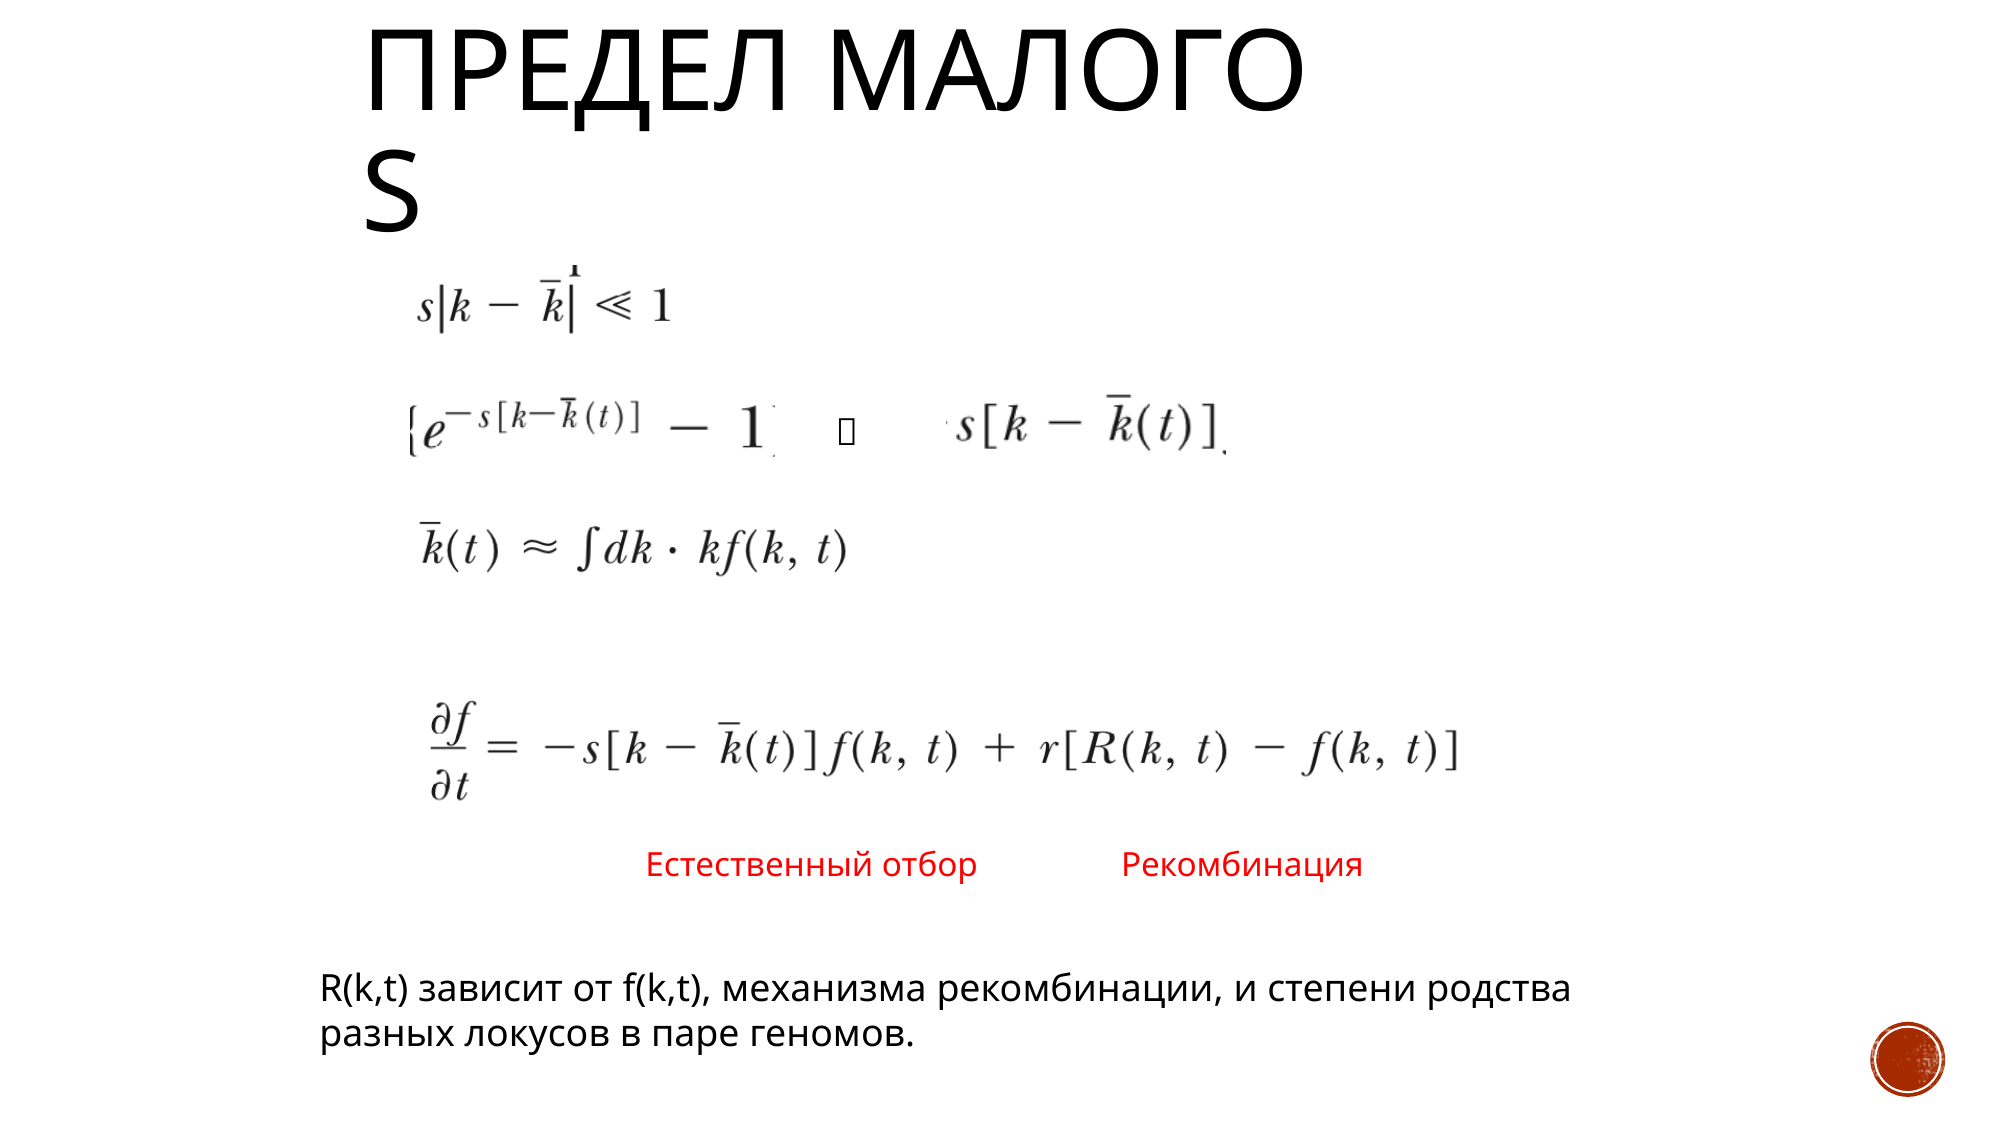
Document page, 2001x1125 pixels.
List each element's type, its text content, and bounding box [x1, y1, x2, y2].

picture [407, 265, 685, 343]
text_box  [820, 400, 874, 461]
text_box R(k,t) зависит от f(k,t), механизма рекомбинации, и степени родства разных локусов в паре геномов. [304, 957, 1724, 1062]
text_box Естественный отбор [630, 835, 1018, 890]
picture [410, 395, 775, 473]
picture [407, 498, 860, 590]
title Предел малого s [346, 40, 1415, 229]
picture [946, 383, 1226, 476]
picture [407, 671, 1464, 811]
text_box Рекомбинация [1106, 835, 1493, 890]
